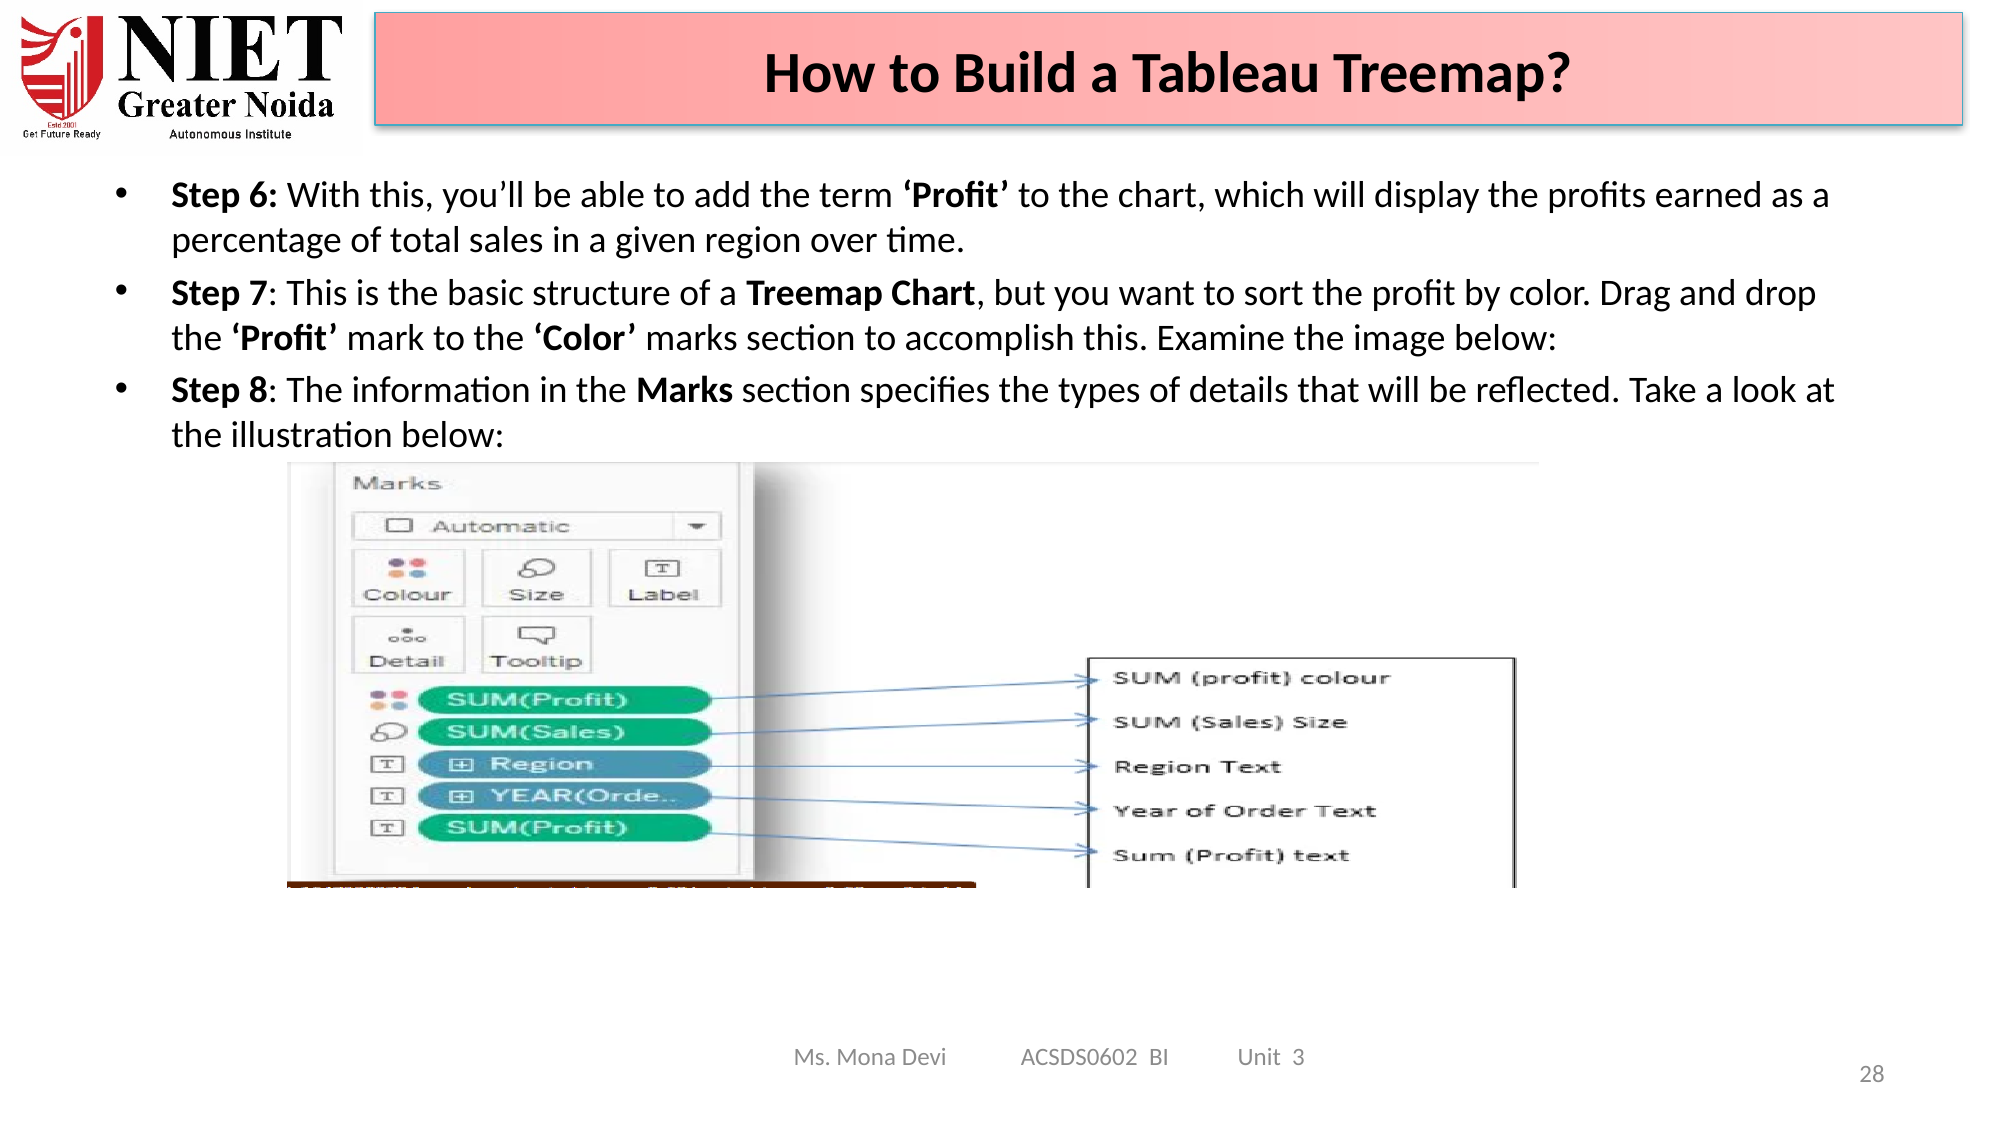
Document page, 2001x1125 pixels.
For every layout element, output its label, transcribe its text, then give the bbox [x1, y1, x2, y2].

slide_number 28 [1433, 1042, 1900, 1103]
text_box Ms. Mona Devi ACSDS0602 BI Unit 3 [637, 1024, 1463, 1085]
picture [287, 462, 1540, 888]
picture [0, 0, 363, 156]
text_box How to Build a Tableau Treemap? [374, 12, 1963, 126]
list Step 6: With this, you’ll be able to add the term ‘Profit’ to the chart, which will display the profits earned as a percentage of total sales in a given region over time. Step 7: This is the basic structure of a Treemap Chart, but you want to sort the profit by color. Drag and drop the ‘Profit’ mark to the ‘Color’ marks section to accomplish this. Examine the image below: Step 8: The information in the Marks section specifies the types of details that will be reflected. Take a look at the illustration below: [99, 162, 1900, 1005]
